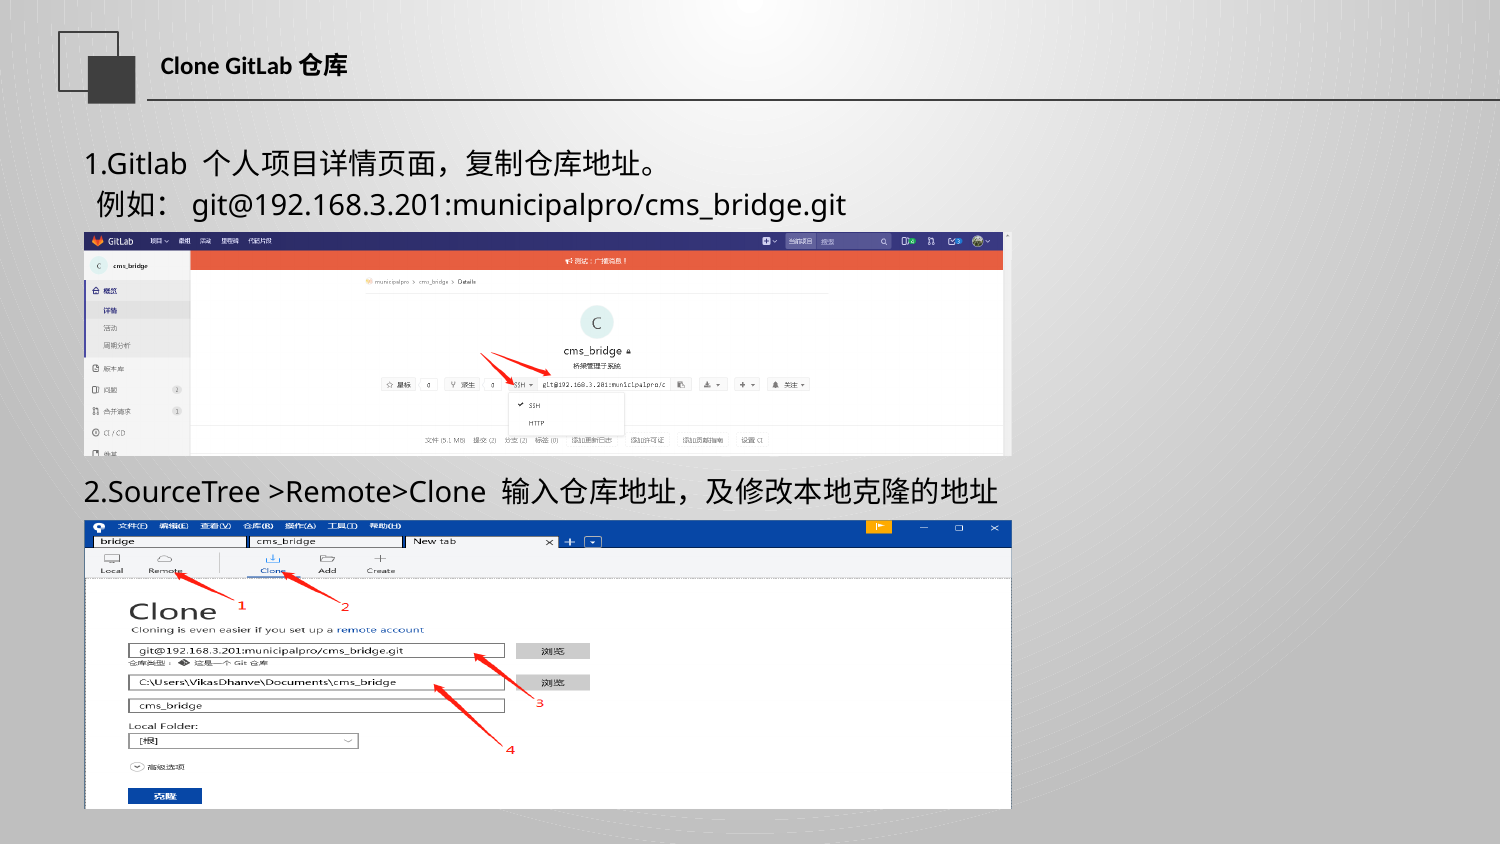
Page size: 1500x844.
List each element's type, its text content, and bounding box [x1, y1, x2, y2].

picture [84, 232, 1013, 456]
picture [84, 519, 1013, 810]
title Clone GitLab仓库 [145, 32, 680, 97]
text_box 1.Gitlab 个人项目详情页面，复制仓库地址。 例如：git@192.168.3.201:municipalpro/cms_bridge.git 2.SourceTree >Remote>Clone 输入仓库地址，及修改本地克隆的地址 [68, 138, 1416, 823]
